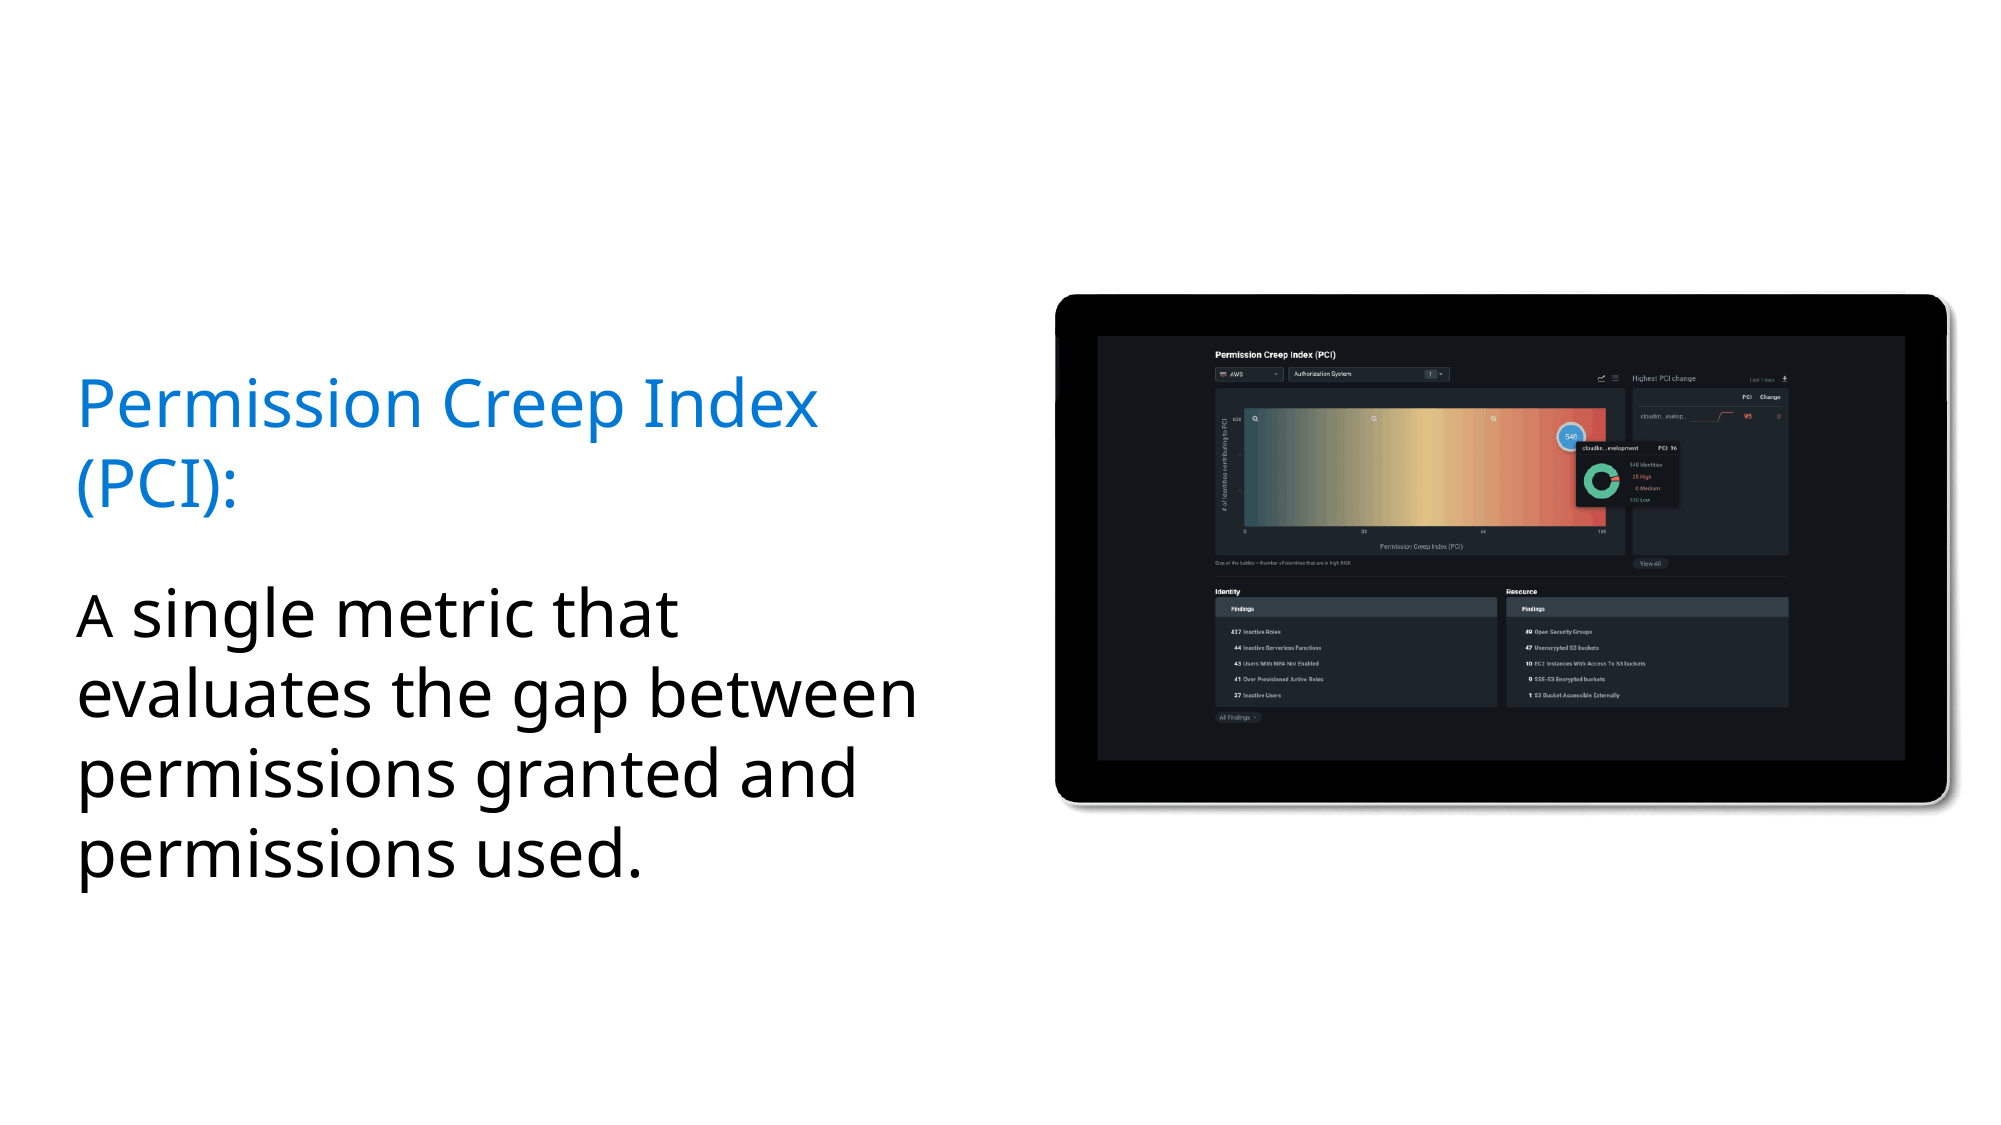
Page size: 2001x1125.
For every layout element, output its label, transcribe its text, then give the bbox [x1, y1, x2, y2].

picture [999, 265, 1974, 830]
text_box Permission Creep Index (PCI): A single metric that evaluates the gap between permissions granted and permissions used. [76, 360, 990, 891]
